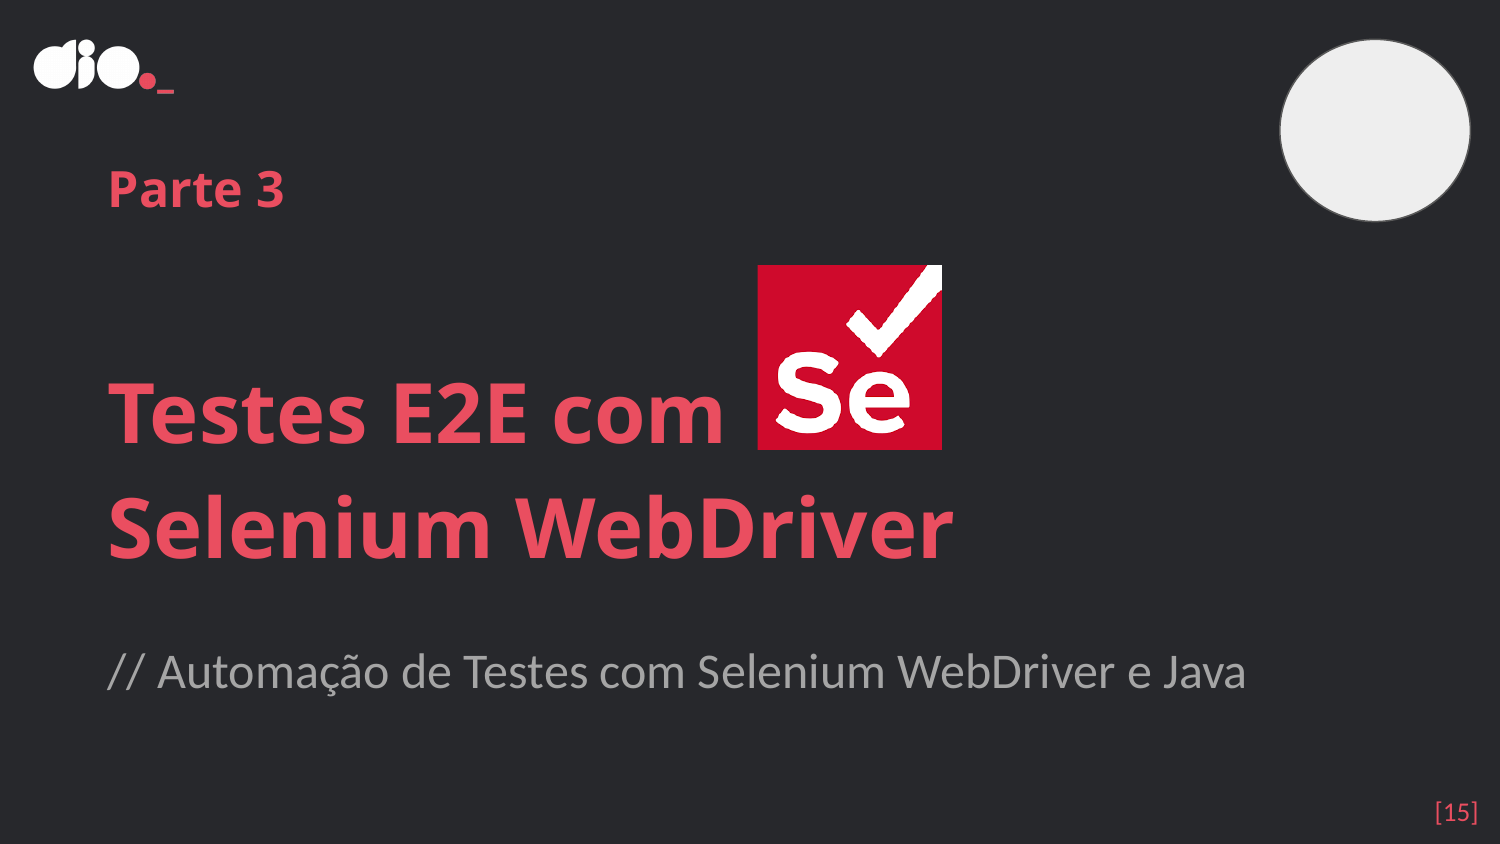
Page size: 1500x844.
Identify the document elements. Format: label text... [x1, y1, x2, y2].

picture [757, 265, 943, 450]
text_box [1279, 39, 1471, 222]
text_box Testes E2E com Selenium WebDriver [92, 329, 1309, 595]
slide_number [‹#›] [1403, 779, 1494, 844]
picture [33, 39, 174, 94]
text_box // Automação de Testes com Selenium WebDriver e Java [92, 635, 1309, 701]
text_box Parte 3 [92, 142, 1309, 223]
